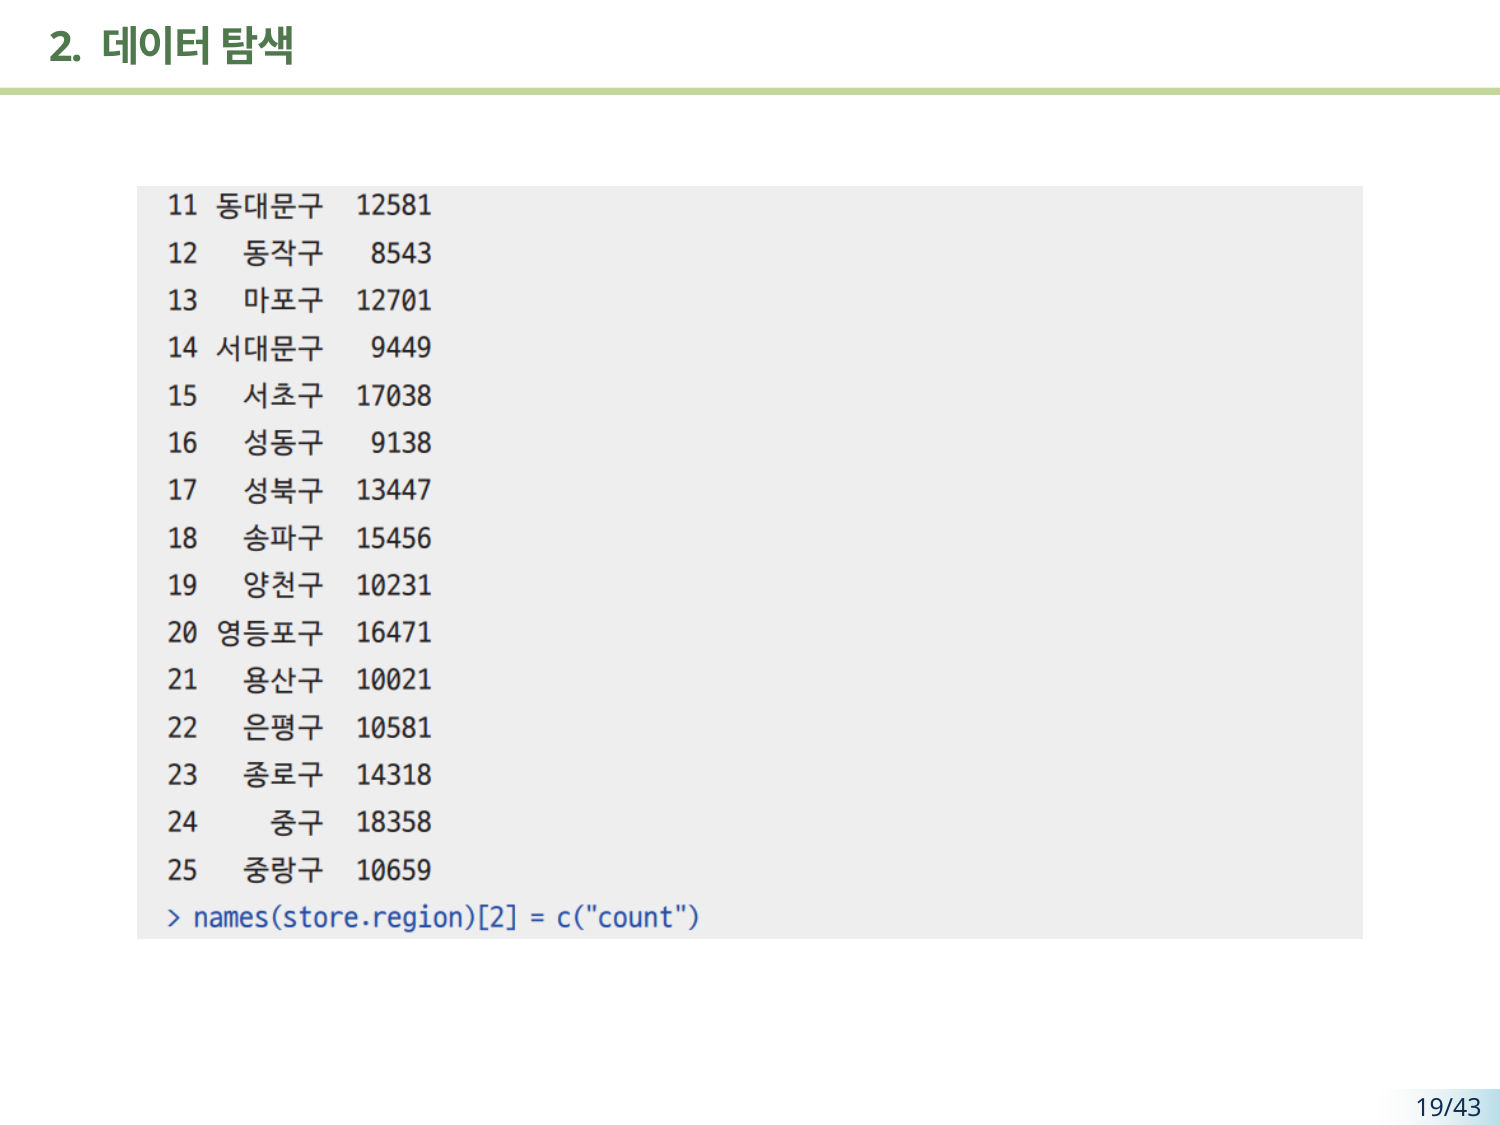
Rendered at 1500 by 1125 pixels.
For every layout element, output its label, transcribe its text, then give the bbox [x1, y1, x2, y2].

picture [137, 185, 1363, 940]
title 2. 데이터 탐색 [34, 6, 1312, 84]
